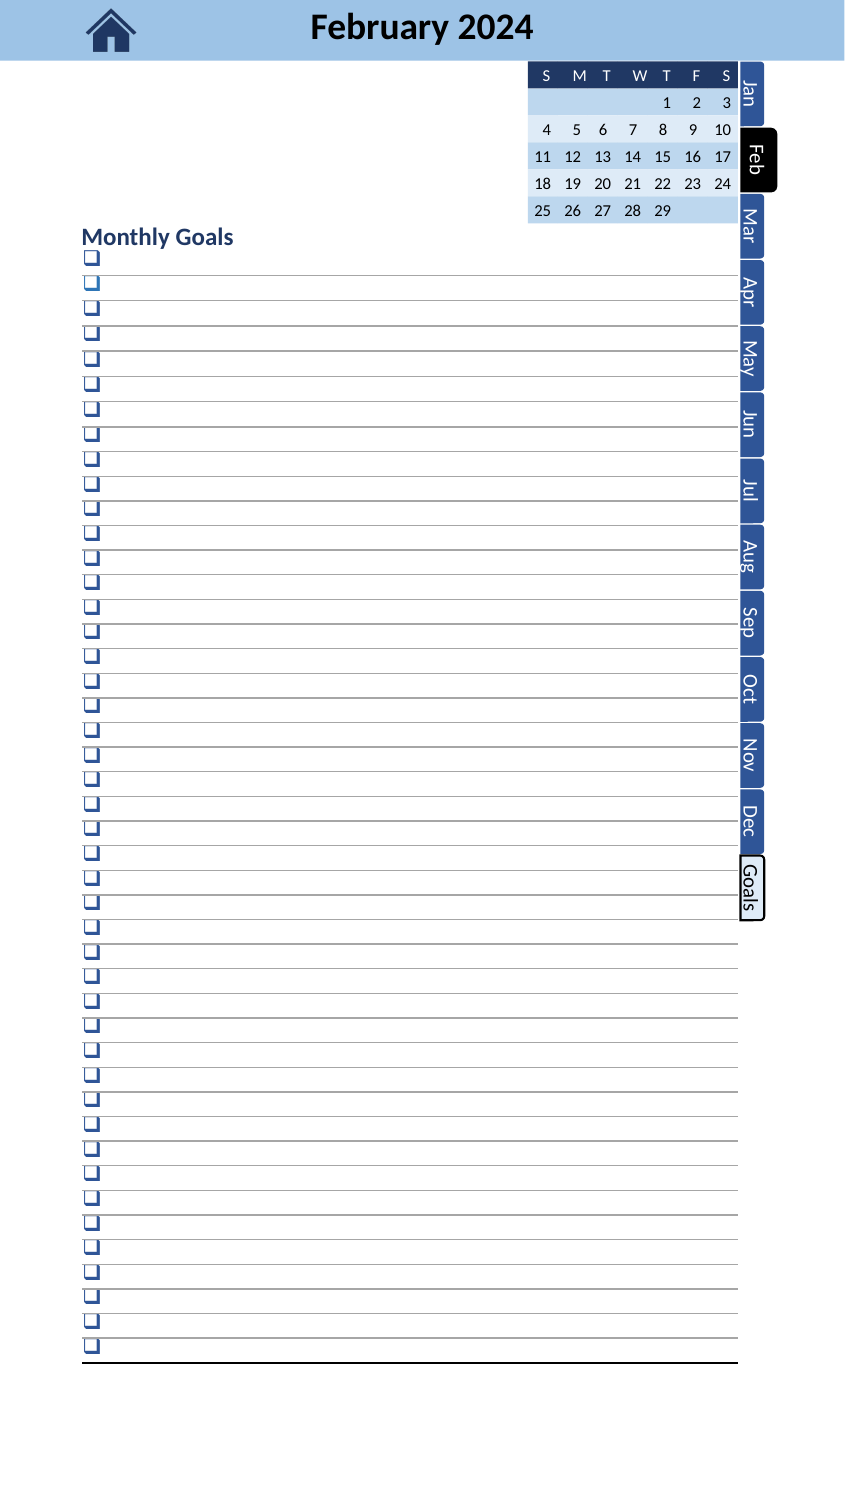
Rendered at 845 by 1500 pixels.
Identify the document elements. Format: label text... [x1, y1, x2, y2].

list February 2024 [190, 0, 655, 61]
picture [82, 1, 140, 59]
